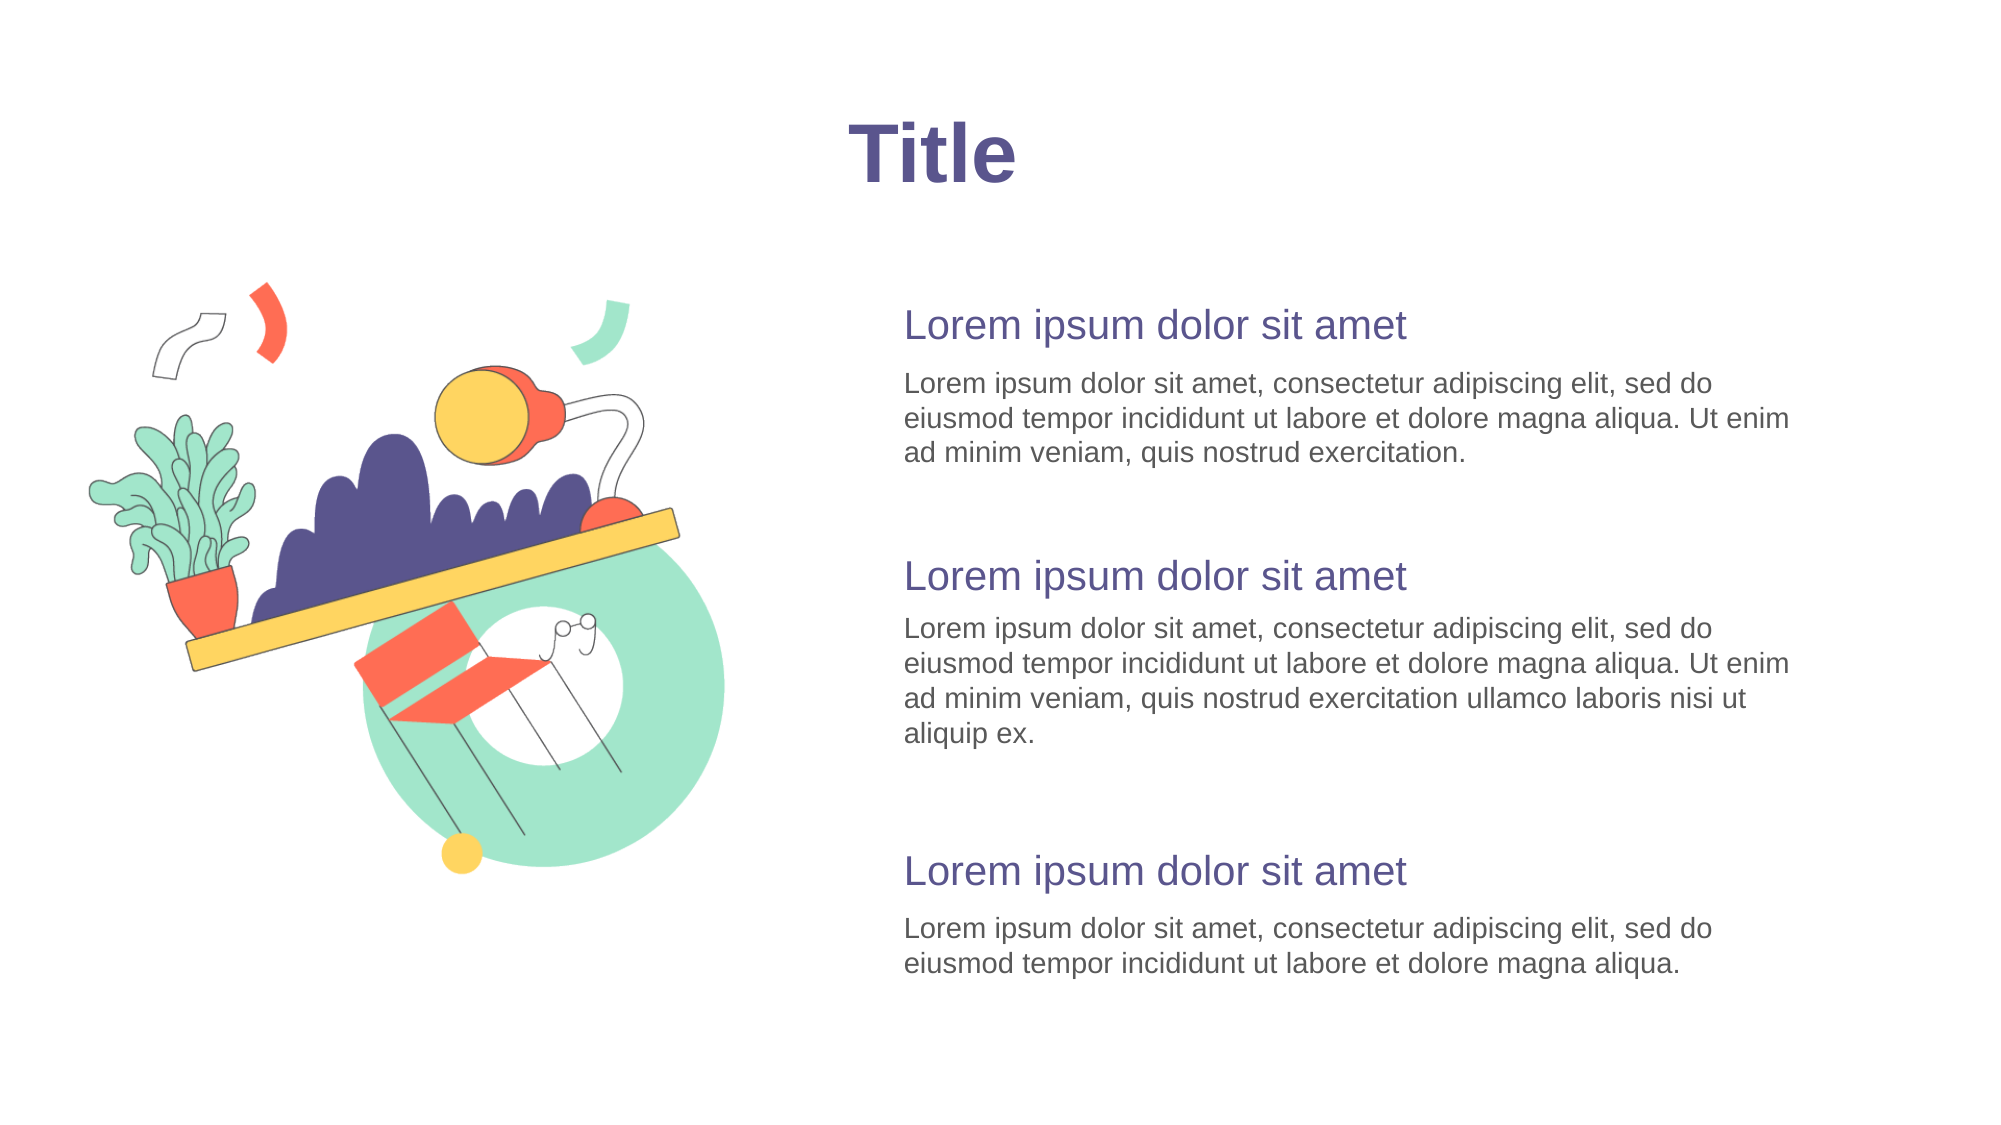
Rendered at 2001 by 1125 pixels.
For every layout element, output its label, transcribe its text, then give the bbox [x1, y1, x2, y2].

text_box Lorem ipsum dolor sit amet [888, 290, 1611, 356]
text_box Lorem ipsum dolor sit amet, consectetur adipiscing elit, sed do eiusmod tempor incididunt ut labore et dolore magna aliqua. [888, 901, 1826, 987]
text_box Lorem ipsum dolor sit amet [888, 541, 1576, 602]
picture [0, 197, 815, 958]
text_box Lorem ipsum dolor sit amet, consectetur adipiscing elit, sed do eiusmod tempor incididunt ut labore et dolore magna aliqua. Ut enim ad minim veniam, quis nostrud exercitation. [888, 356, 1826, 477]
text_box Title [433, 91, 1434, 207]
text_box Lorem ipsum dolor sit amet, consectetur adipiscing elit, sed do eiusmod tempor incididunt ut labore et dolore magna aliqua. Ut enim ad minim veniam, quis nostrud exercitation ullamco laboris nisi ut aliquip ex. [888, 602, 1826, 757]
text_box Lorem ipsum dolor sit amet [888, 836, 1508, 901]
